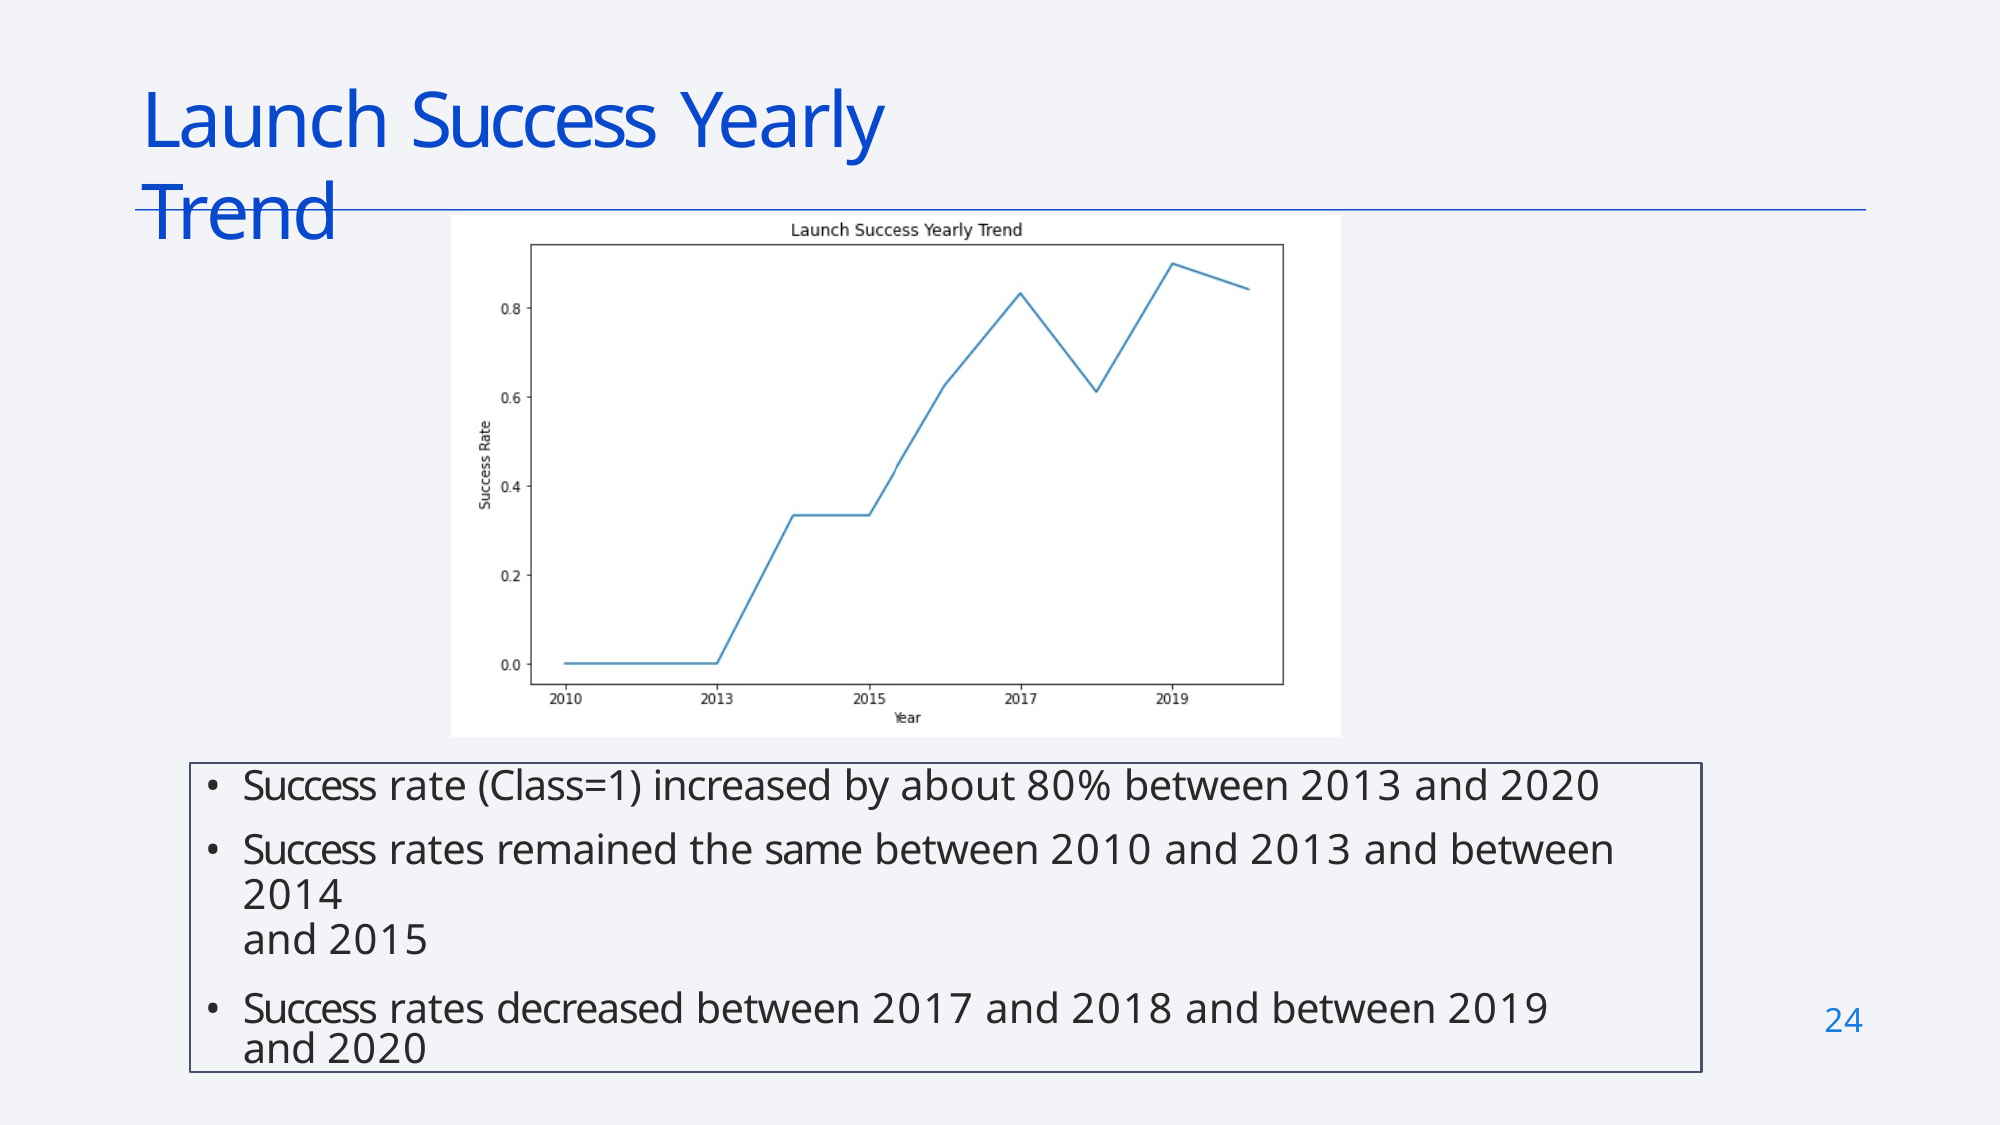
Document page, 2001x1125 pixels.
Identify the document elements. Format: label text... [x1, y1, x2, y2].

title Launch Success Yearly Trend [139, 68, 1091, 259]
text_box Success rate (Class=1) increased by about 80% between 2013 and 2020 Success rates remained the same between 2010 and 2013 and between 2014 and 2015 Success rates decreased between 2017 and 2018 and between 2019 and 2020 [190, 762, 1702, 1072]
picture [0, 0, 2000, 1125]
text_box 24 [1822, 997, 1867, 1040]
